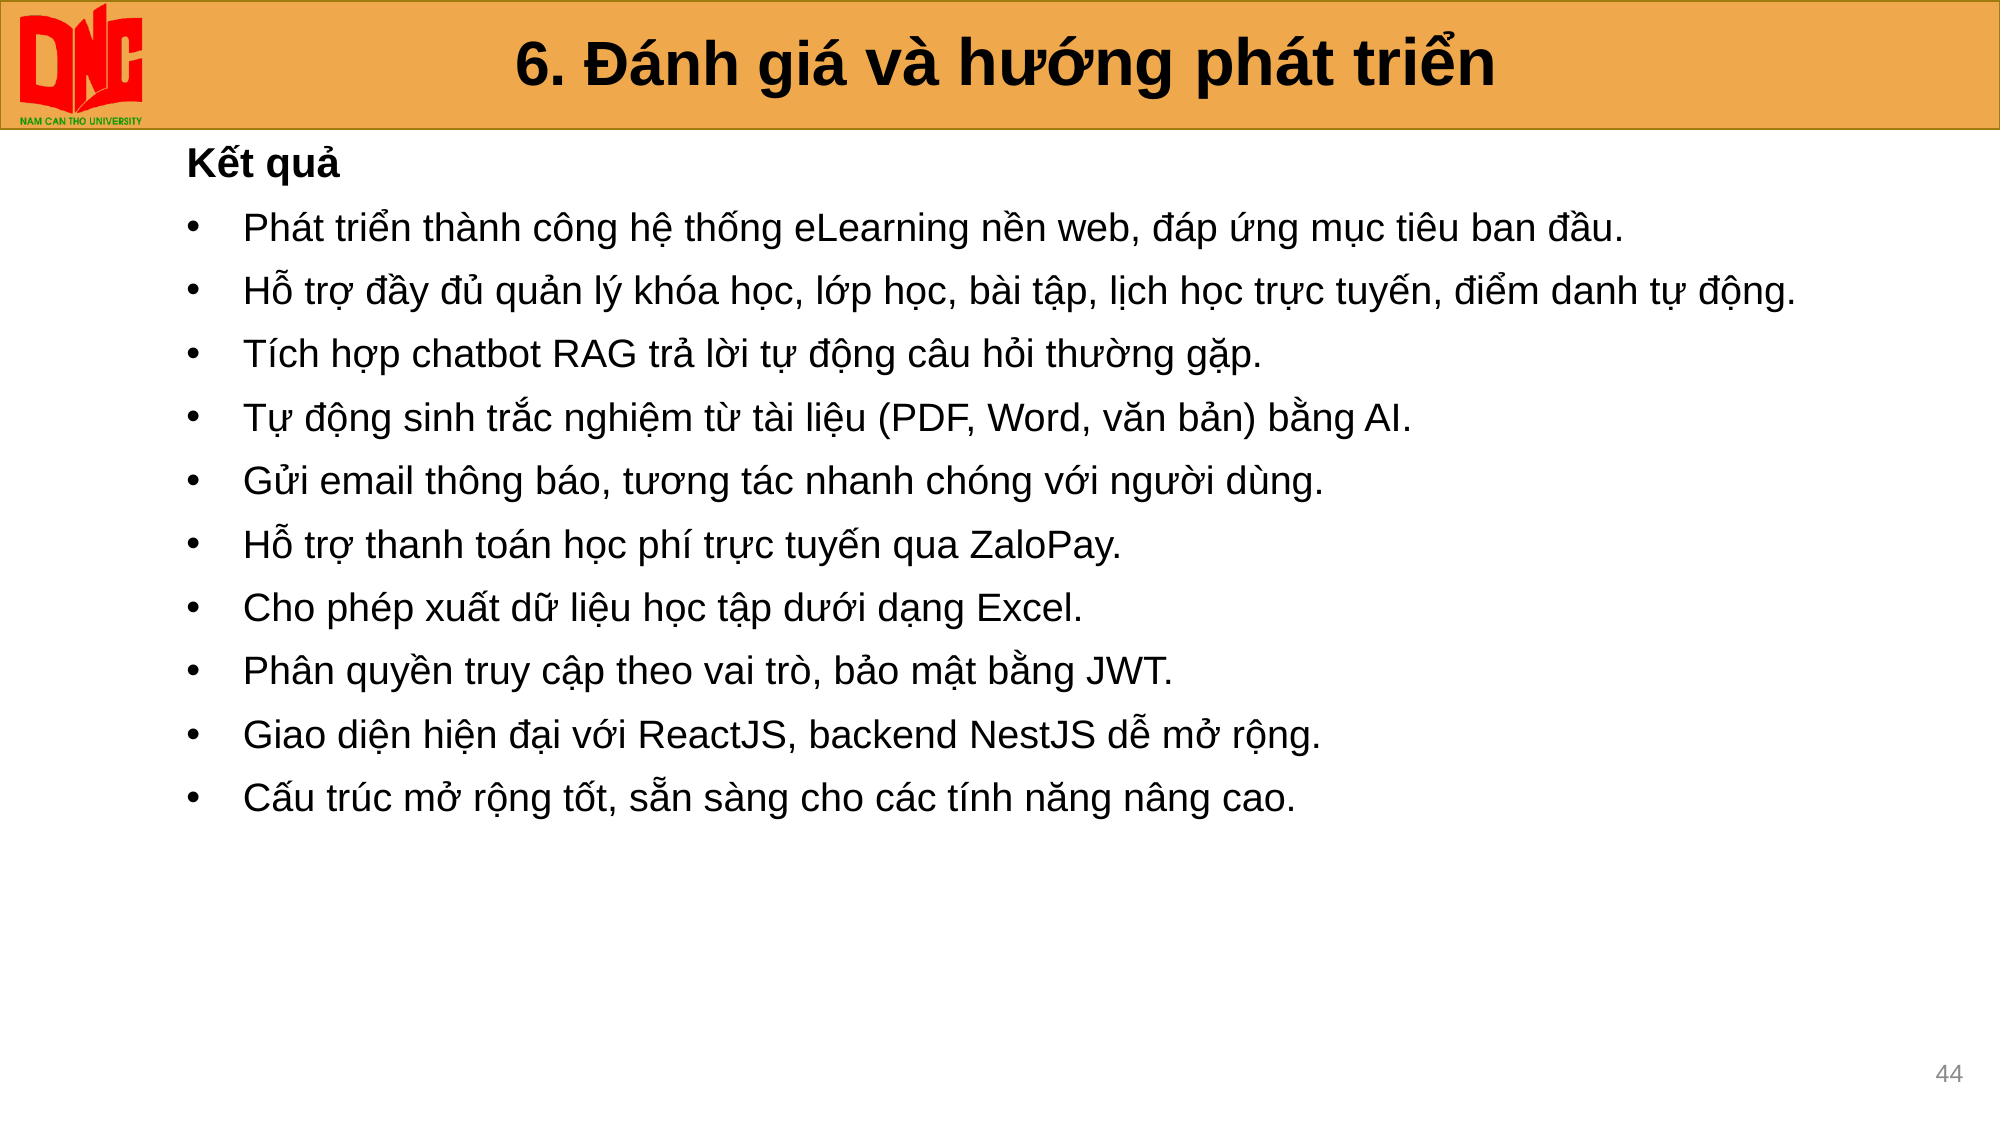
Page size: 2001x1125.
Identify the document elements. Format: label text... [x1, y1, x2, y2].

title 6. Đánh giá và hướng phát triển [144, 0, 1869, 129]
slide_number 44 [1916, 1042, 1979, 1103]
list Kết quả Phát triển thành công hệ thống eLearning nền web, đáp ứng mục tiêu ban đầu. Hỗ trợ đầy đủ quản lý khóa học, lớp học, bài tập, lịch học trực tuyến, điểm danh tự động. Tích hợp chatbot RAG trả lời tự động câu hỏi thường gặp. Tự động sinh trắc nghiệm từ tài liệu (PDF, Word, văn bản) bằng AI. Gửi email thông báo, tương tác nhanh chóng với người dùng. Hỗ trợ thanh toán học phí trực tuyến qua ZaloPay. Cho phép xuất dữ liệu học tập dưới dạng Excel. Phân quyền truy cập theo vai trò, bảo mật bằng JWT. Giao diện hiện đại với ReactJS, backend NestJS dễ mở rộng. Cấu trúc mở rộng tốt, sẵn sàng cho các tính năng nâng cao. [113, 133, 1900, 1104]
picture [18, 1, 143, 125]
text_box [0, 0, 2000, 130]
